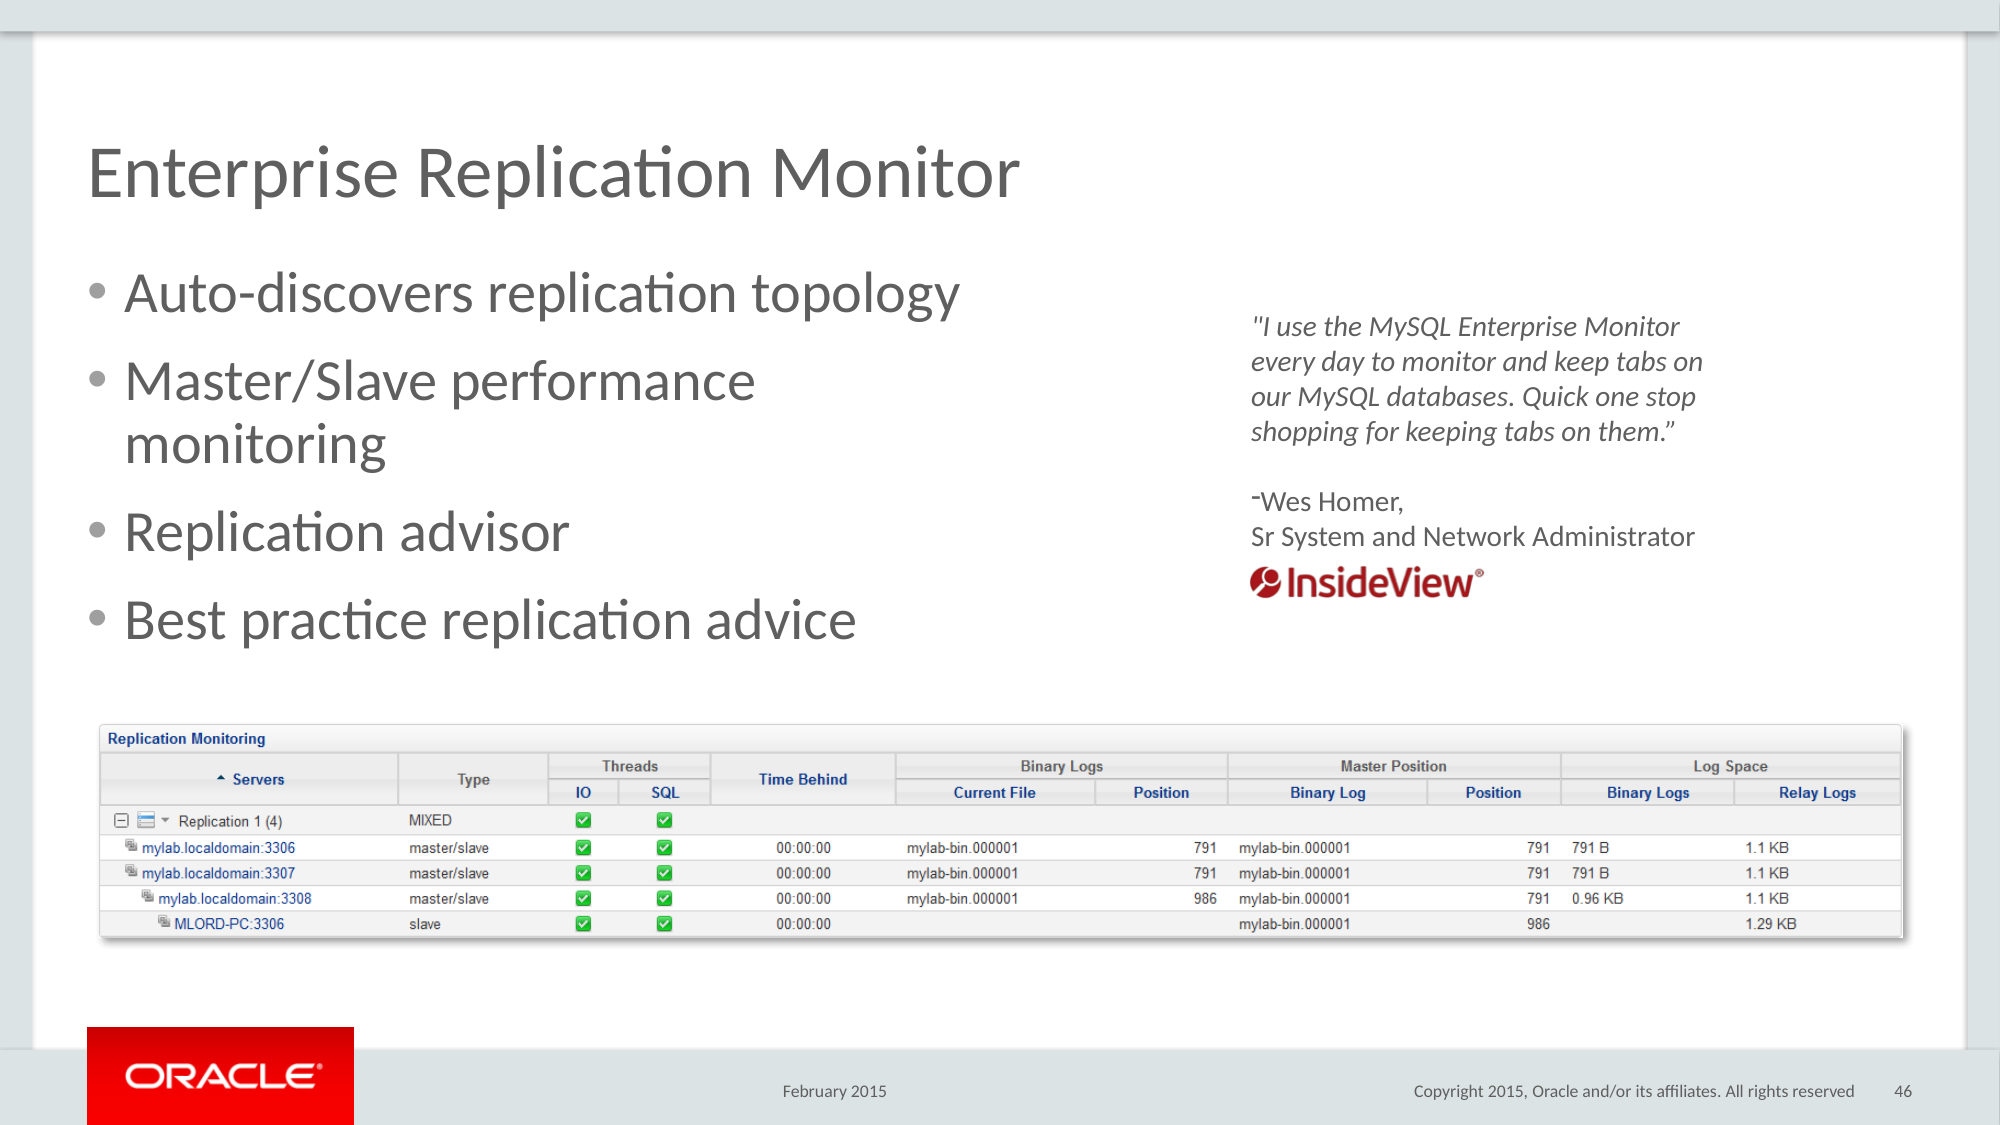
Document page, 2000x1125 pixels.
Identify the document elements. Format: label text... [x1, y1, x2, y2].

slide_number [686, 1075, 888, 1106]
text_box "I use the MySQL Enterprise Monitor every day to monitor and keep tabs on our MySQL databases. Quick one stop shopping for keeping tabs on them.” Wes Homer, Sr System and Network Administrator [1236, 299, 1738, 560]
picture [1249, 563, 1487, 601]
list Auto-discovers replication topology Master/Slave performance monitoring Replication advisor Best practice replication advice [87, 262, 1000, 1038]
footer Copyright 2015, Oracle and/or its affiliates. All rights reserved [1414, 1075, 1849, 1106]
picture [99, 724, 1903, 938]
slide_number 46 [1849, 1075, 1913, 1106]
title Enterprise Replication Monitor [87, 66, 1913, 213]
picture [87, 1038, 354, 1125]
